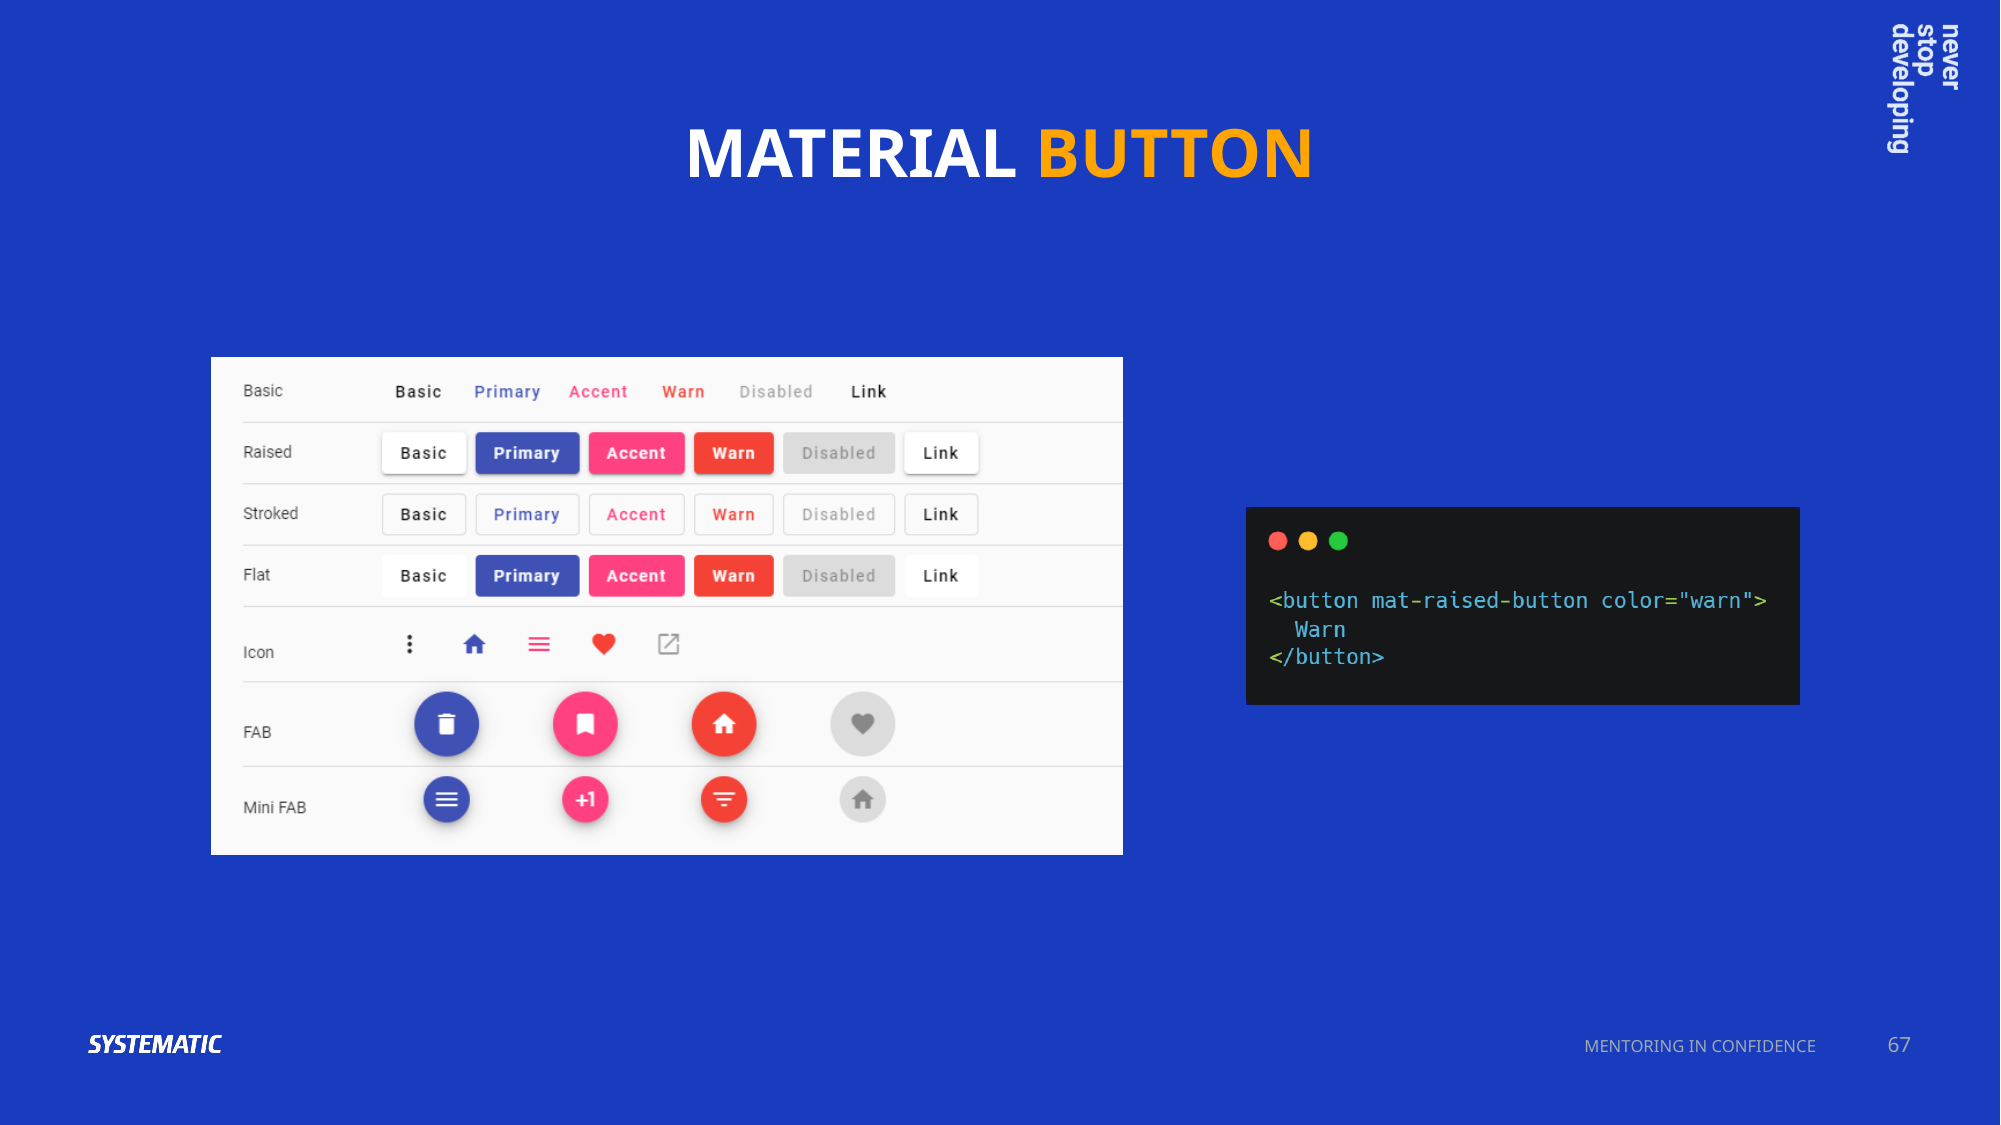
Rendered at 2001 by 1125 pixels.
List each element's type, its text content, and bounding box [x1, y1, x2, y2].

footer MENTORING IN CONFIDENCE [905, 1035, 1817, 1060]
picture [88, 1035, 222, 1053]
title MATERIAL BUTTON [250, 90, 1750, 191]
picture [211, 357, 1123, 855]
picture [1245, 507, 1800, 705]
slide_number 67 [1856, 1036, 1912, 1061]
